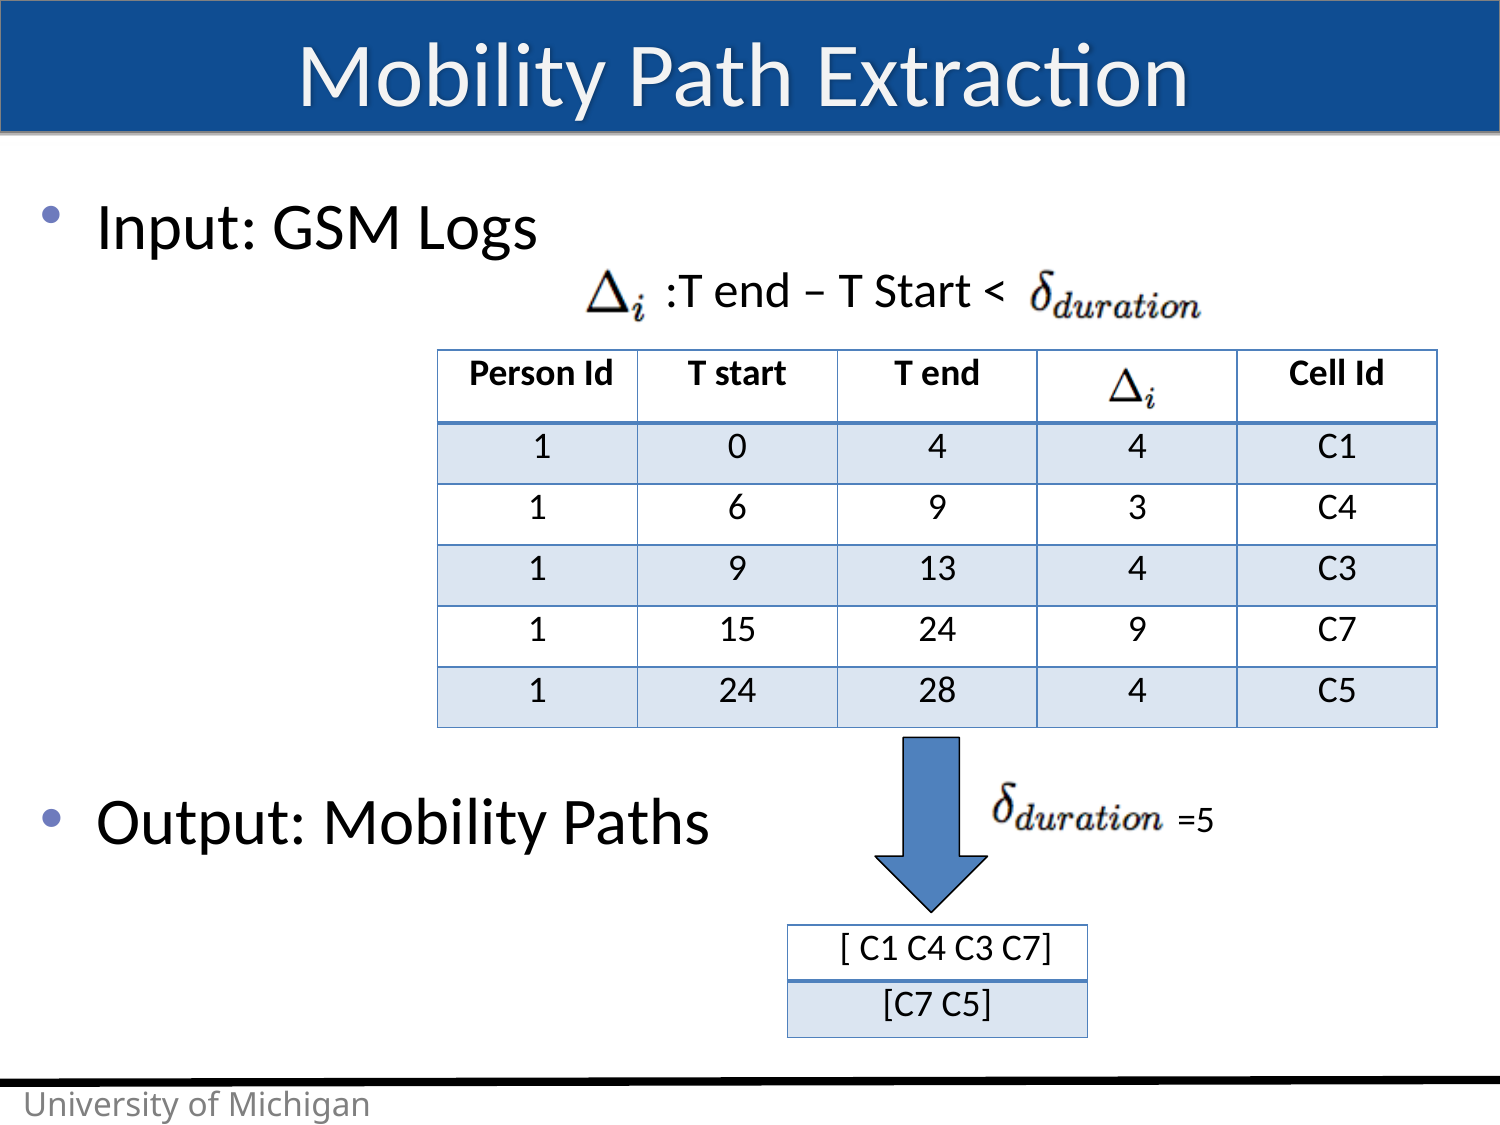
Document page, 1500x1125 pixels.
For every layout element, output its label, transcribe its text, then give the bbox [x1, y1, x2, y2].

table_cell 24 [638, 668, 837, 727]
table_cell 13 [838, 546, 1036, 605]
table_cell 15 [638, 607, 837, 666]
table_cell 1 [438, 425, 637, 483]
table_cell 9 [1038, 607, 1236, 666]
table_cell 1 [438, 668, 637, 727]
table_cell 4 [1038, 546, 1236, 605]
title Mobility Path Extraction [41, 13, 1447, 127]
table_cell C1 [1238, 425, 1436, 483]
table_cell 1 [438, 607, 637, 666]
table_header T end [838, 351, 1036, 421]
table_cell 1 [438, 485, 637, 544]
table_cell 0 [638, 425, 837, 483]
picture [0, 1085, 1500, 1125]
table_cell 28 [838, 668, 1036, 727]
table_cell 4 [838, 425, 1036, 483]
text_box [875, 737, 988, 913]
table_cell C4 [1238, 485, 1436, 544]
text_box :T end – T Start < [650, 249, 1063, 325]
picture [0, 133, 1500, 1078]
table_cell 3 [1038, 485, 1236, 544]
table_cell 9 [838, 485, 1036, 544]
table_header [ C1 C4 C3 C7] [788, 926, 1087, 979]
table_cell C7 [1238, 607, 1436, 666]
table_cell C5 [1238, 668, 1436, 727]
table_cell 24 [838, 607, 1036, 666]
table_cell 4 [1038, 425, 1236, 483]
table_header Cell Id [1238, 351, 1436, 421]
table_header Person Id [438, 351, 637, 421]
table_cell 9 [638, 546, 837, 605]
table_cell 6 [638, 485, 837, 544]
list Input: GSM Logs Output: Mobility Paths [24, 174, 1478, 1050]
table_header T start [638, 351, 837, 421]
table_cell C3 [1238, 546, 1436, 605]
table_cell 1 [438, 546, 637, 605]
text_box =5 [1176, 787, 1275, 848]
table_header [1038, 351, 1236, 421]
table_cell 4 [1038, 668, 1236, 727]
table_cell [C7 C5] [788, 983, 1087, 1037]
